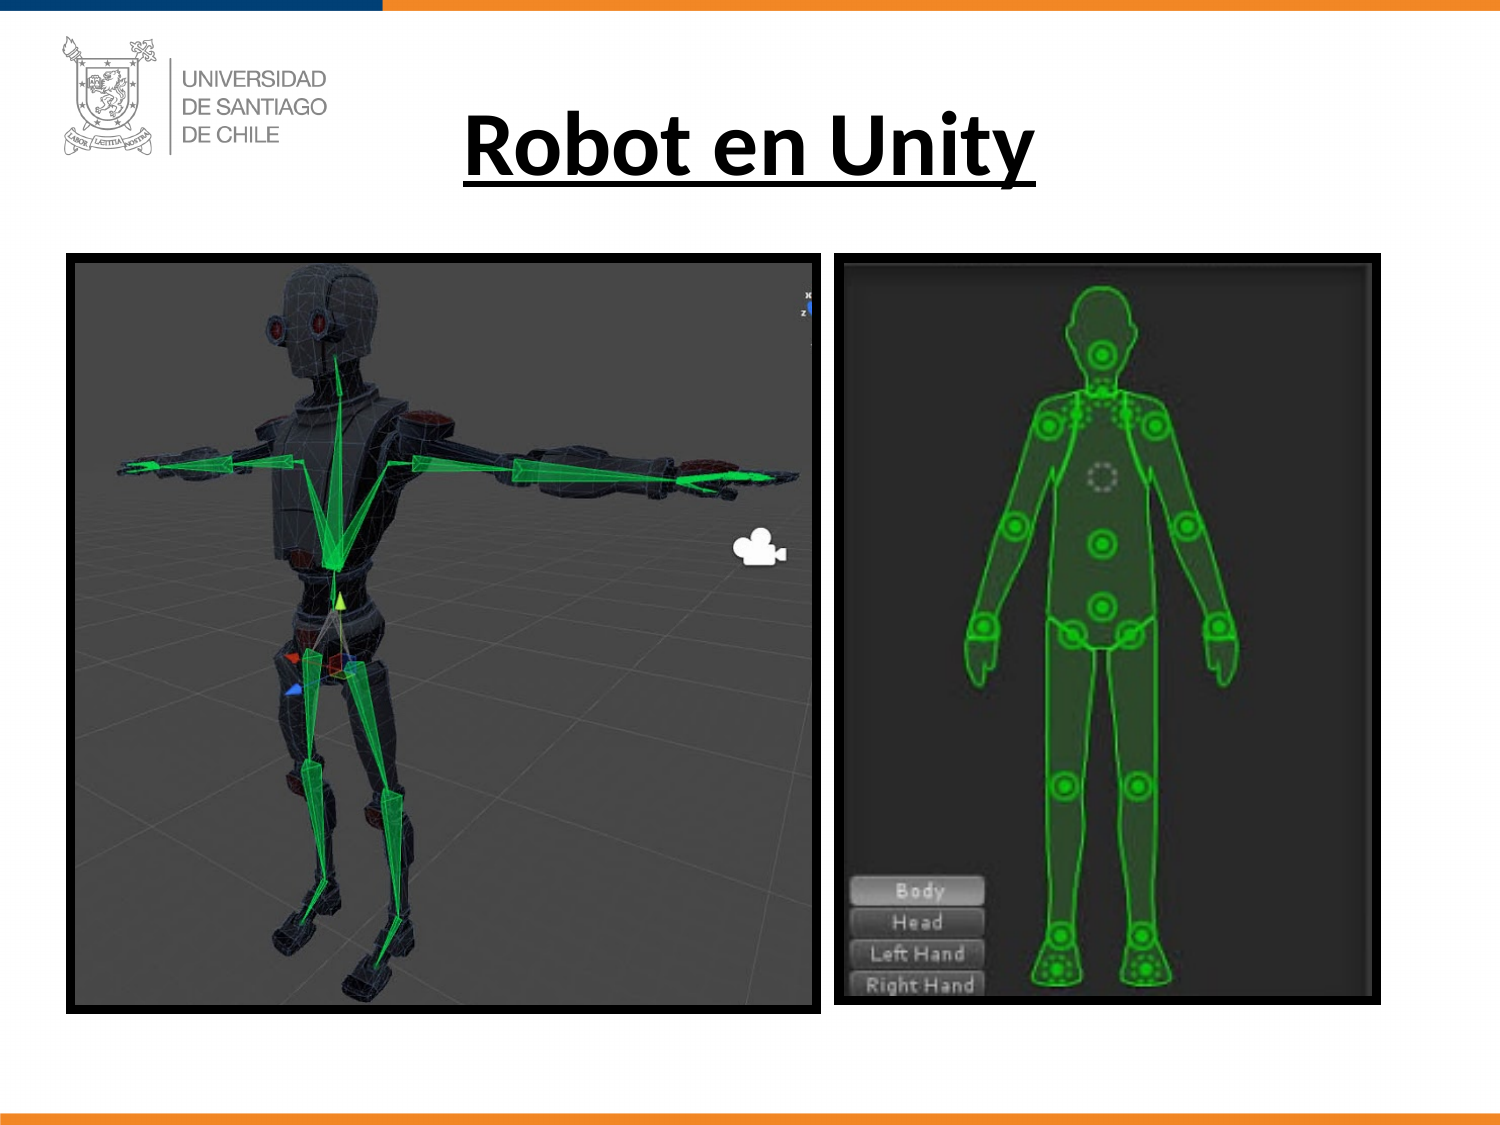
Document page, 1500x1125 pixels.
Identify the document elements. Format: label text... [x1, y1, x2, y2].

picture [0, 0, 1500, 1125]
title Robot en Unity [75, 45, 1425, 233]
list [74, 262, 813, 1006]
